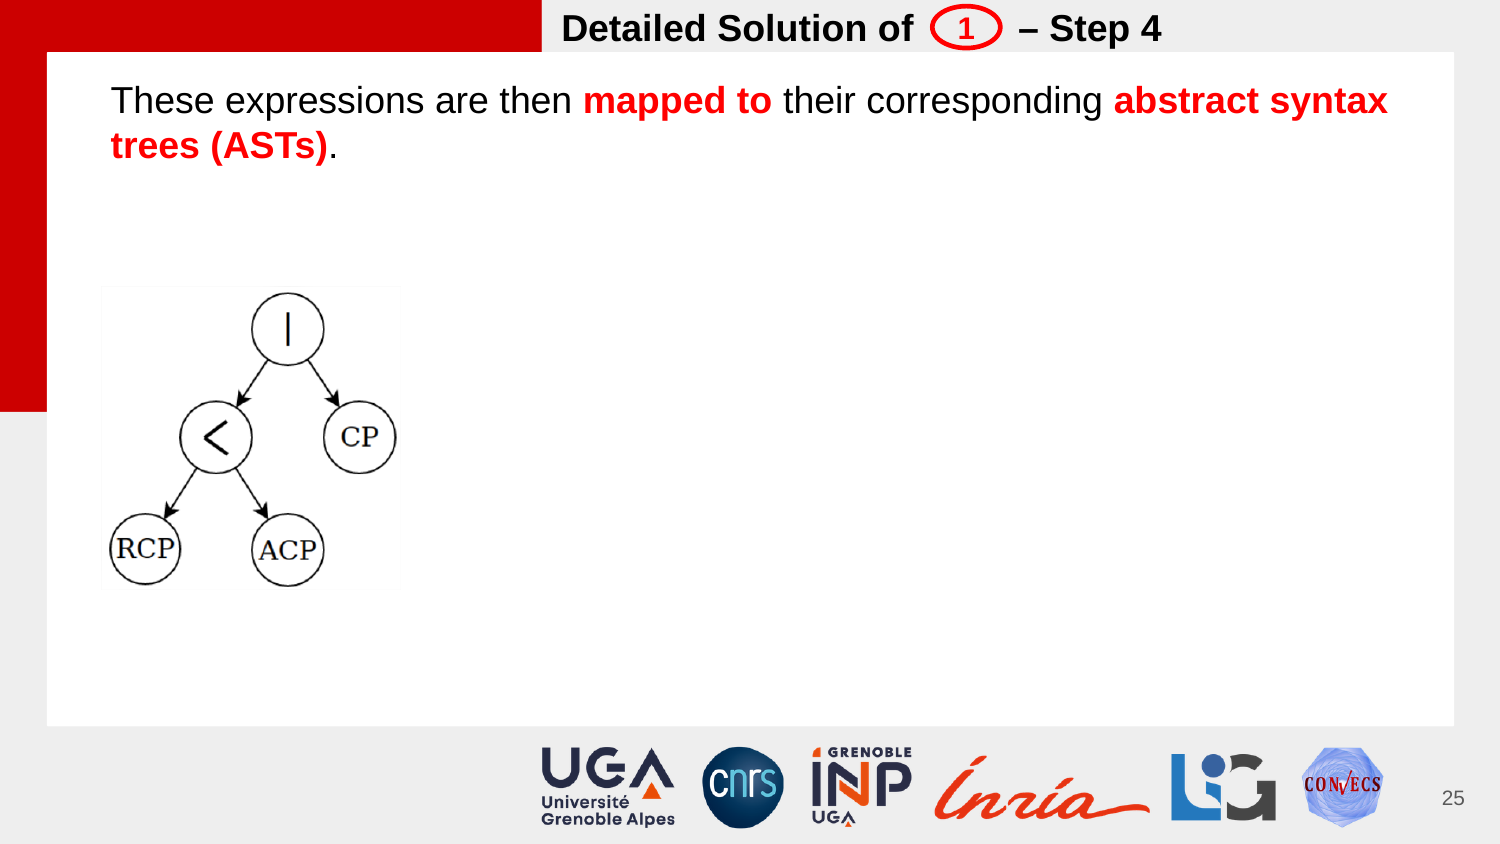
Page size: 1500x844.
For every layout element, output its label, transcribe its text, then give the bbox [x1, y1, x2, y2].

text_box 1 [932, 6, 1001, 49]
text_box Detailed Solution of – Step 4 [546, 0, 1441, 55]
slide_number ‹#› [1389, 764, 1480, 830]
picture [0, 0, 1500, 844]
text_box These expressions are then mapped to their corresponding abstract syntax trees (ASTs). [95, 72, 1405, 179]
